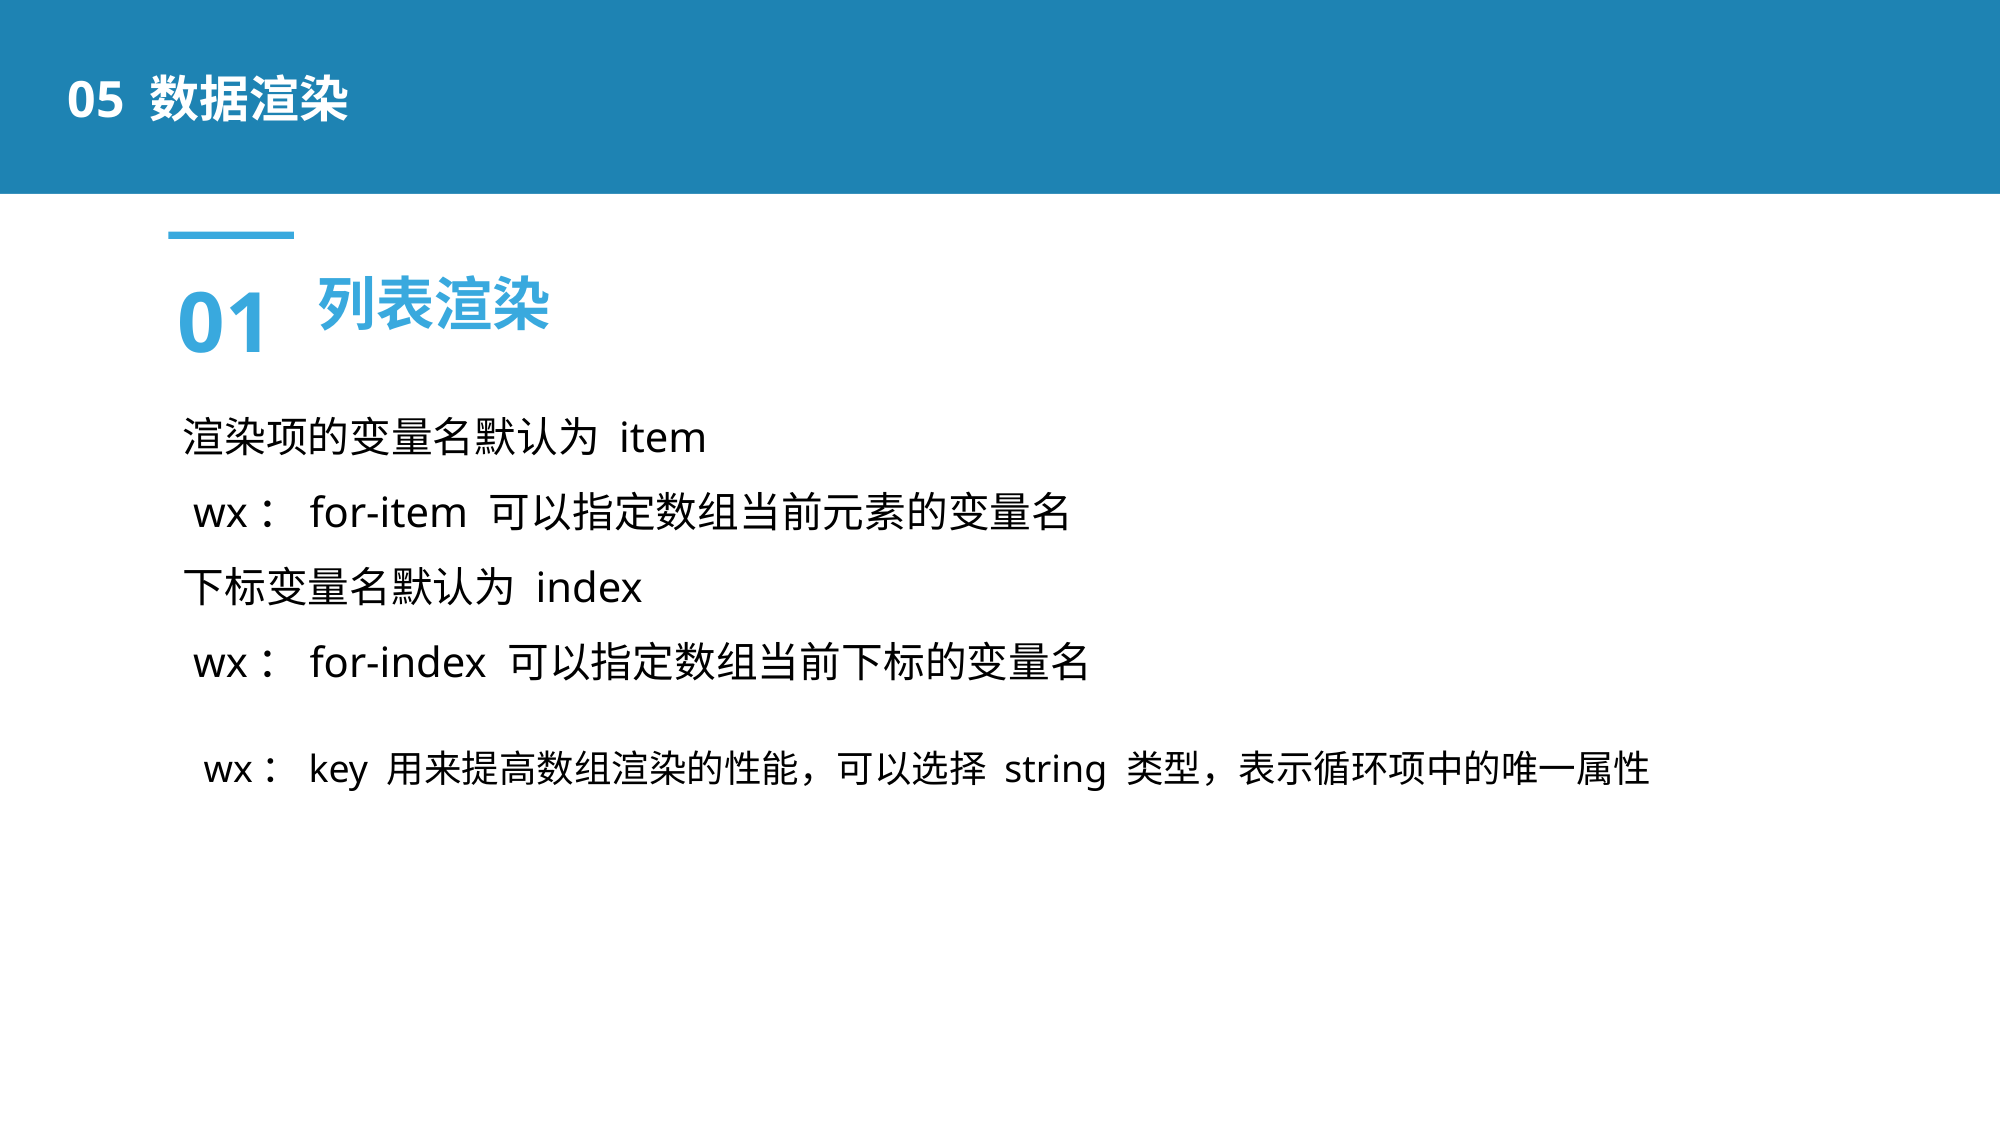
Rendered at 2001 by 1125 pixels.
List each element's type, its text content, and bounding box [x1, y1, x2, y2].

text_box [288, 231, 295, 240]
text_box 列表渲染 [303, 238, 566, 345]
text_box 01 [163, 231, 288, 377]
text_box wx：key 用来提高数组渲染的性能，可以选择 string 类型，表示循环项中的唯一属性 [179, 737, 1667, 798]
list 05 数据渲染 [52, 41, 924, 162]
text_box 渲染项的变量名默认为 item wx：for-item 可以指定数组当前元素的变量名 下标变量名默认为 index wx：for-index 可以指定数组当前下标的变量名 [167, 378, 1817, 693]
